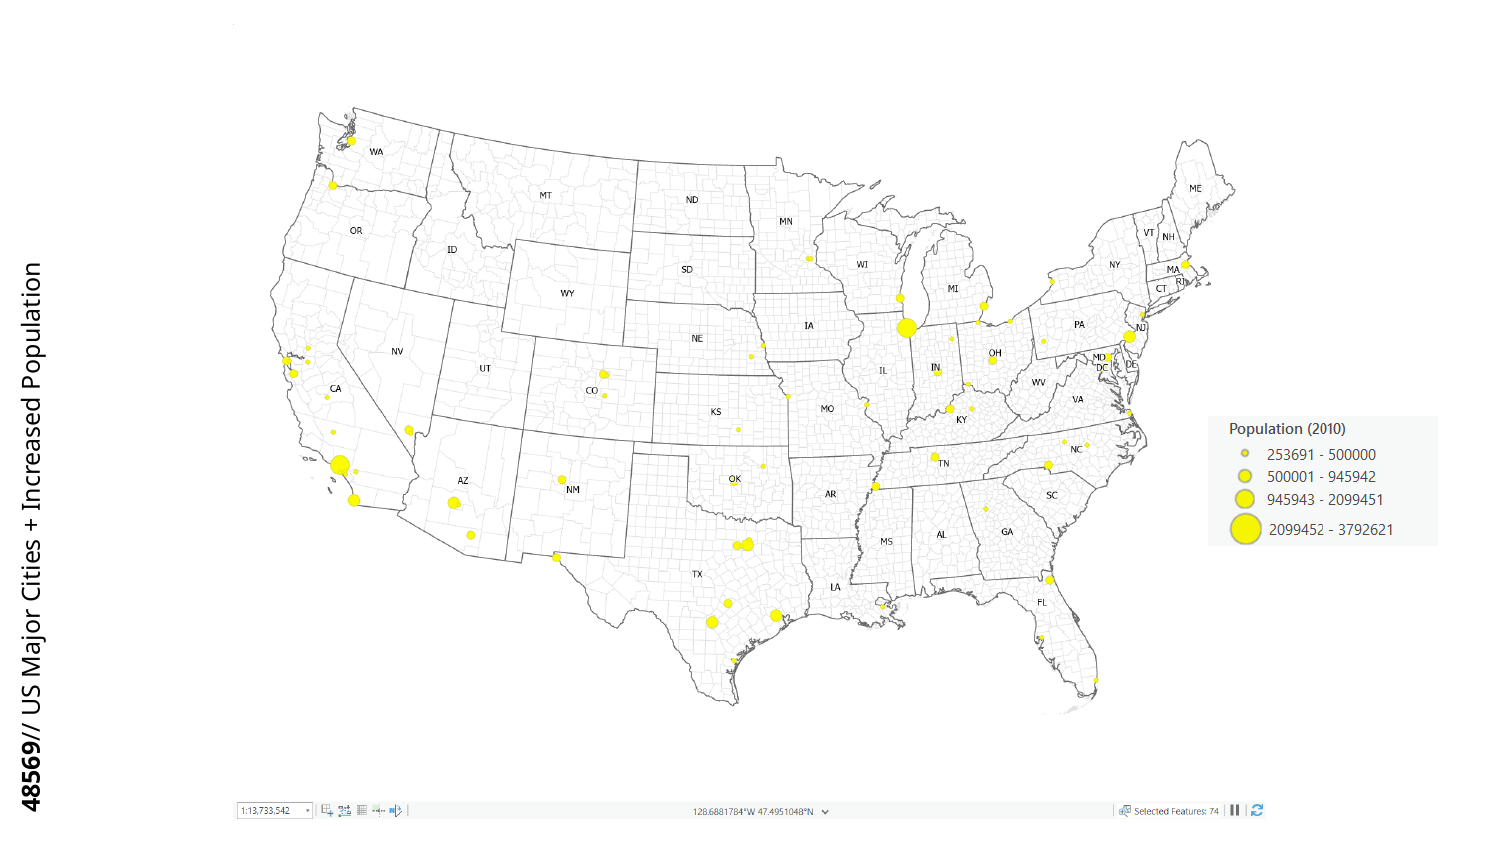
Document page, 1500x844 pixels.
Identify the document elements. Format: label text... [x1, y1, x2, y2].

text_box 48569// US Major Cities + Increased Population [0, 19, 98, 828]
picture [233, 24, 1439, 819]
